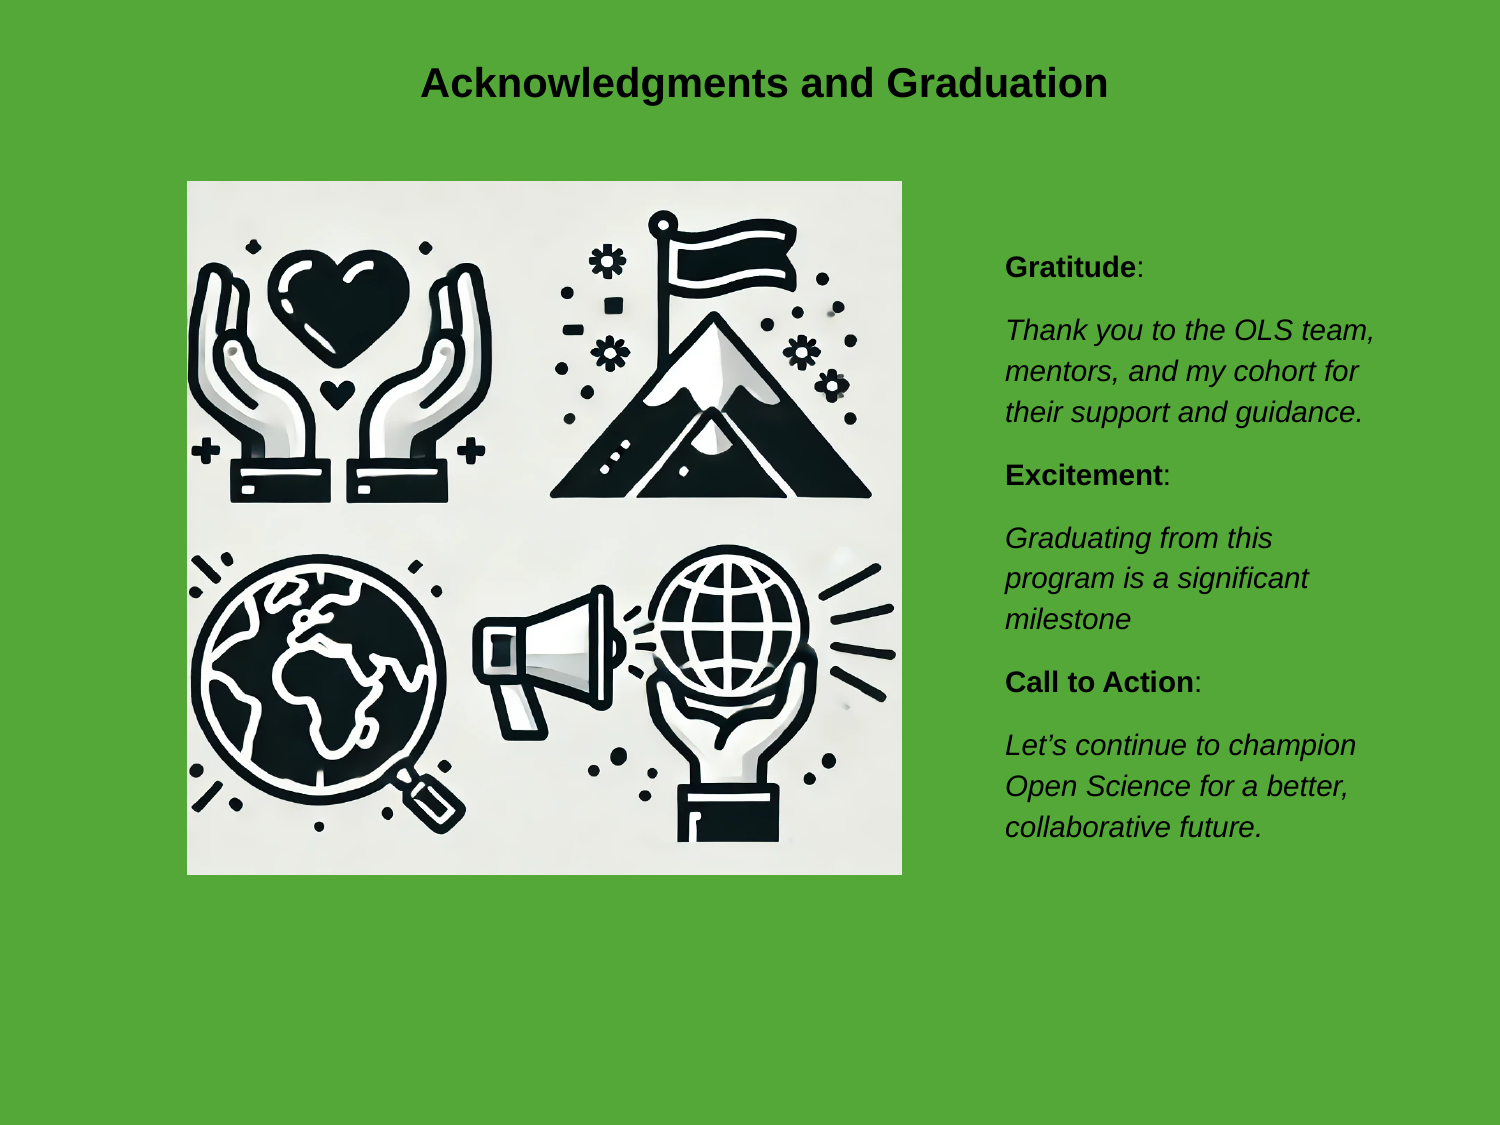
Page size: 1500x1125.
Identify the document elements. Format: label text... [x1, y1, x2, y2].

title Acknowledgments and Graduation [305, 15, 1168, 140]
picture [187, 181, 902, 875]
list Gratitude: Thank you to the OLS team, mentors, and my cohort for their support and guidance. Excitement: Graduating from this program is a significant milestone Call to Action: Let’s continue to champion Open Science for a better, collaborative future. [936, 199, 1400, 857]
